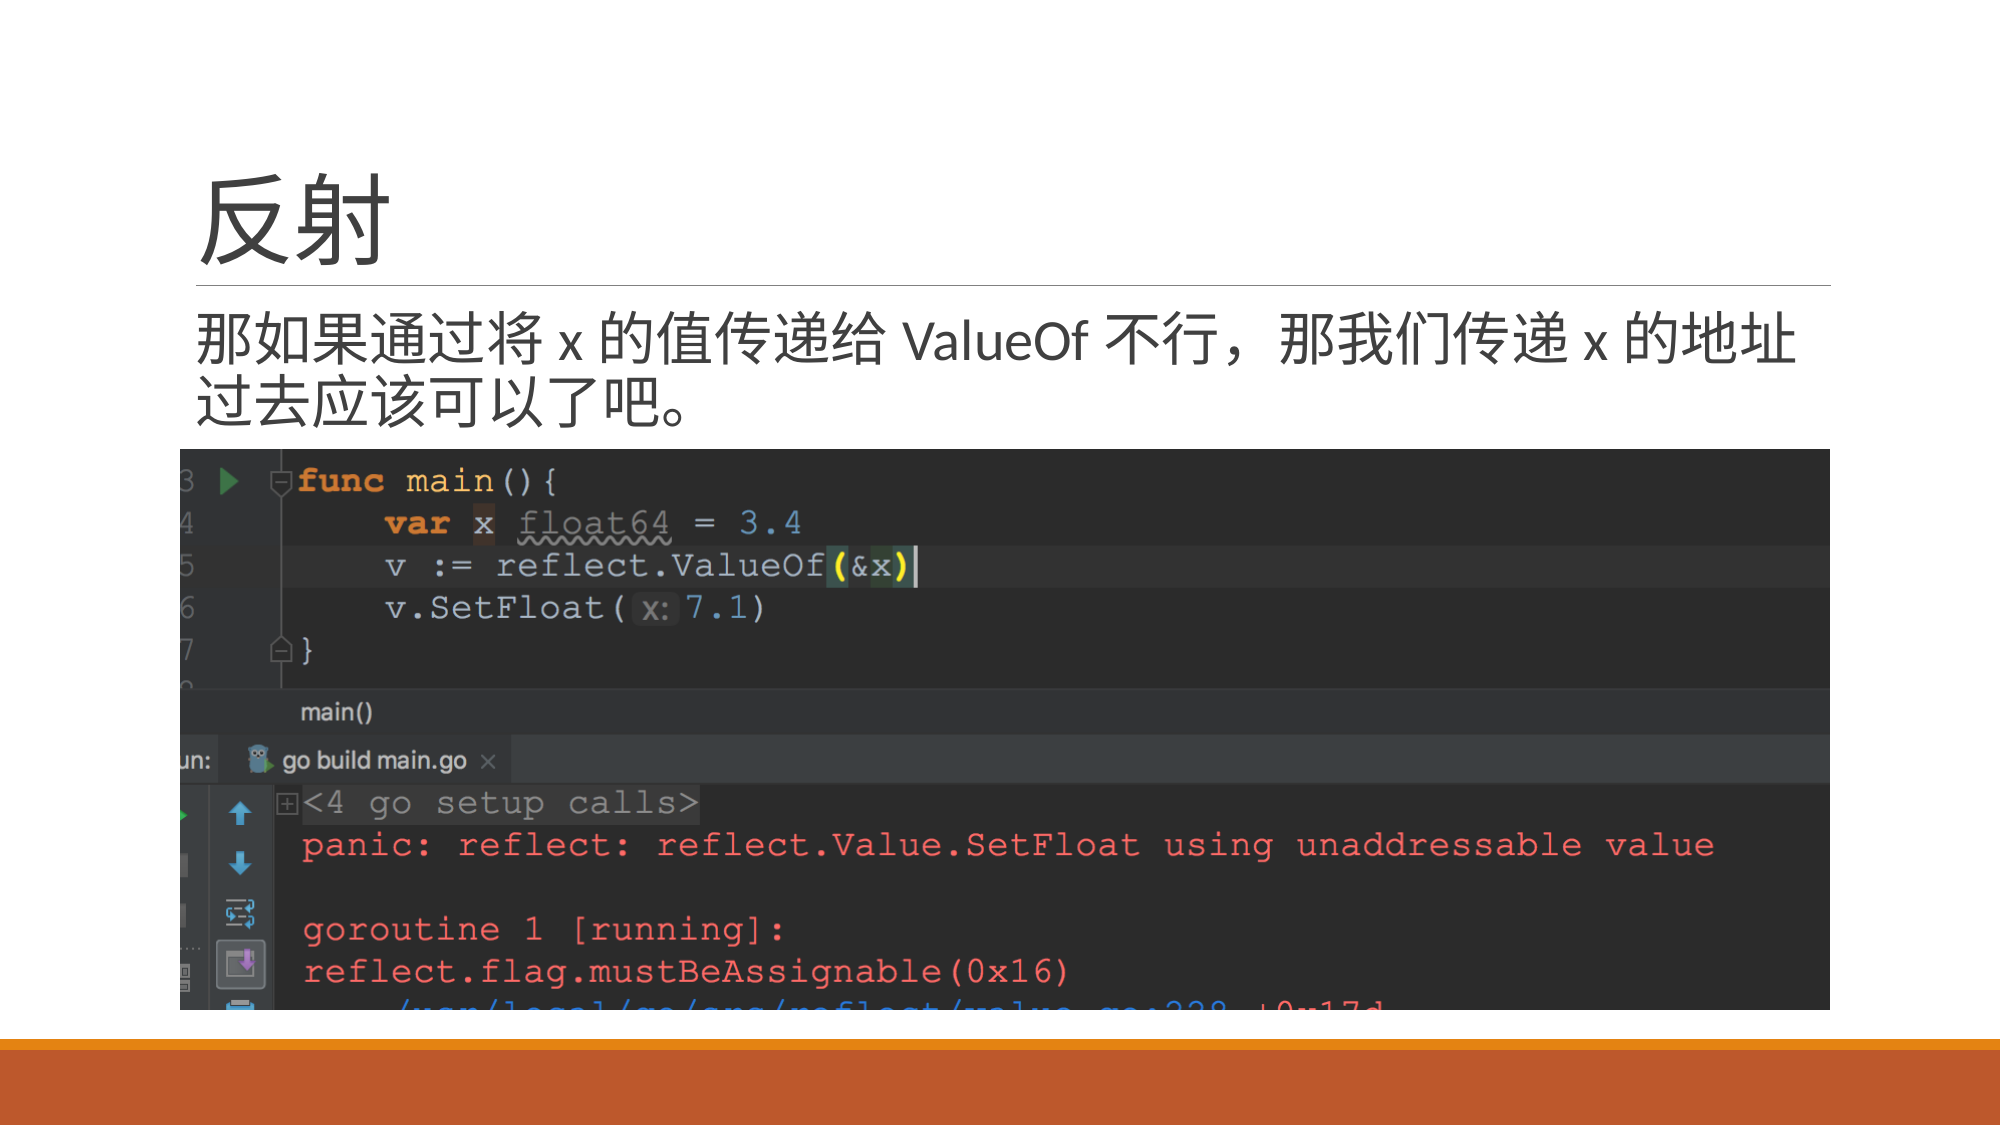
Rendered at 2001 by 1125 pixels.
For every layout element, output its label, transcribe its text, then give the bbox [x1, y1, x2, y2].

list 那如果通过将x的值传递给ValueOf不行，那我们传递x的地址过去应该可以了吧。 [180, 302, 1830, 449]
picture [179, 449, 1831, 1011]
title 反射 [180, 47, 1830, 285]
